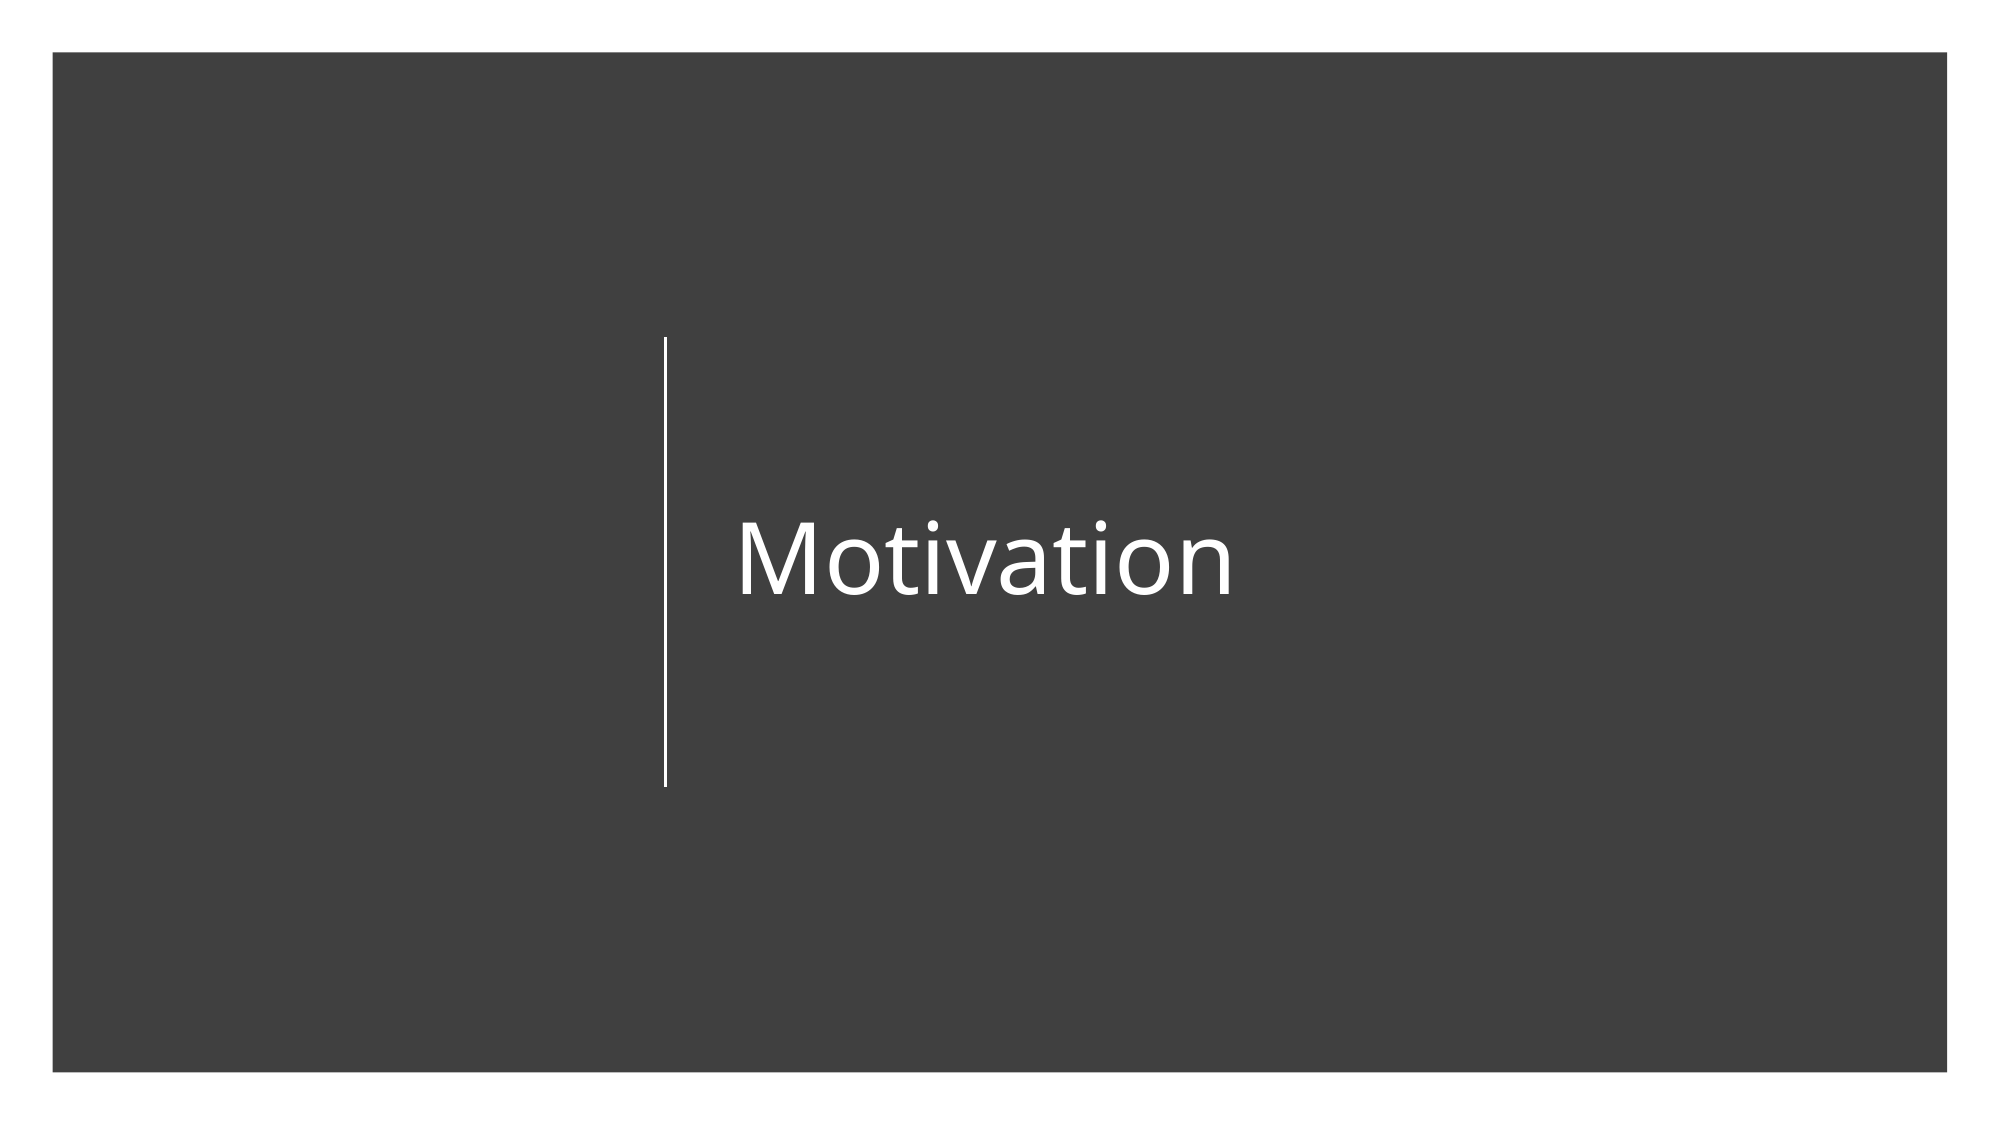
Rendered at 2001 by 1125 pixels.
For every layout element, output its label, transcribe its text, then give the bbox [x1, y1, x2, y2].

title Motivation [718, 158, 1829, 967]
text_box [52, 51, 1948, 1073]
